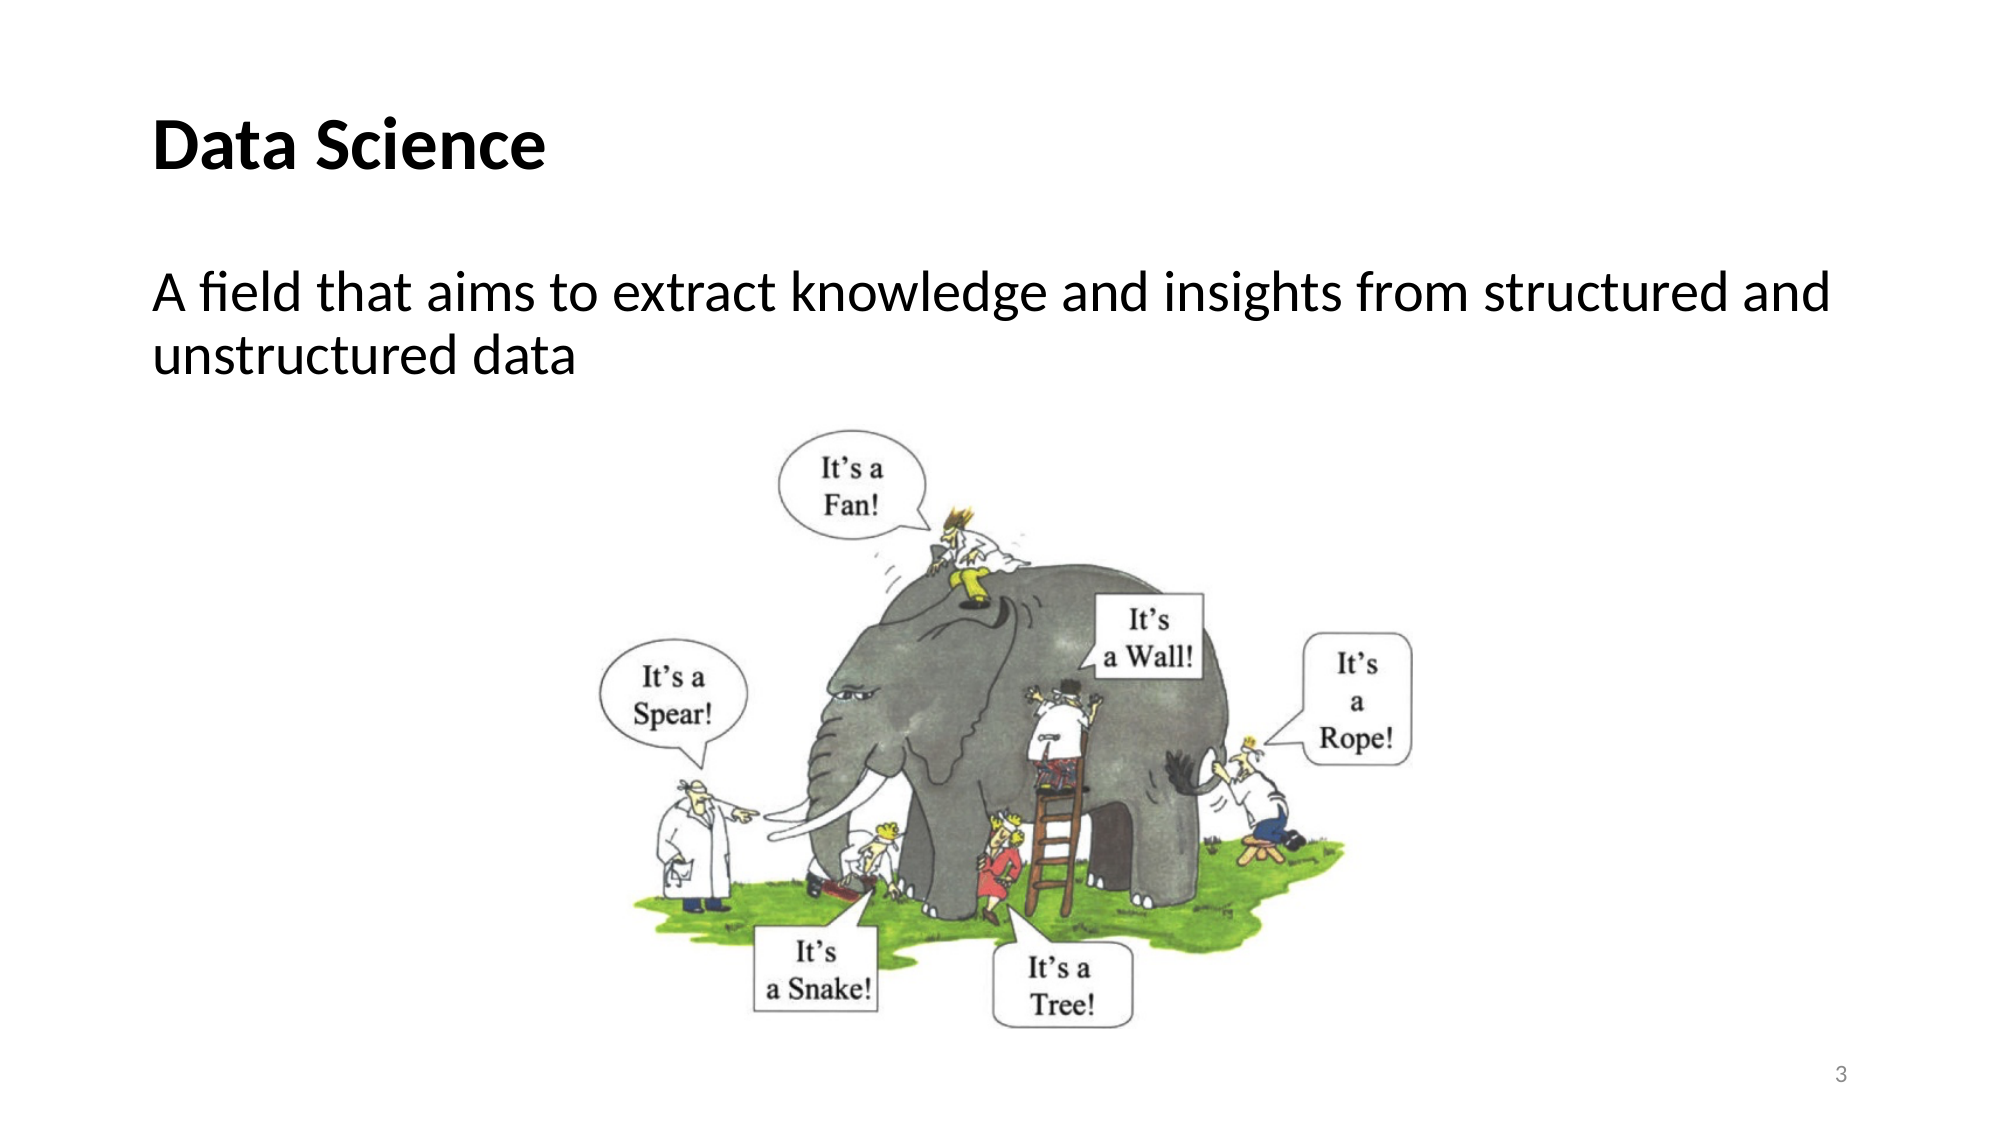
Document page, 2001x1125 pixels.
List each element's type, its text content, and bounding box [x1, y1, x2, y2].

title Data Science [137, 36, 1863, 254]
list A field that aims to extract knowledge and insights from structured and unstructured data [137, 254, 1863, 968]
picture [595, 424, 1413, 1029]
slide_number 3 [1412, 1042, 1863, 1103]
